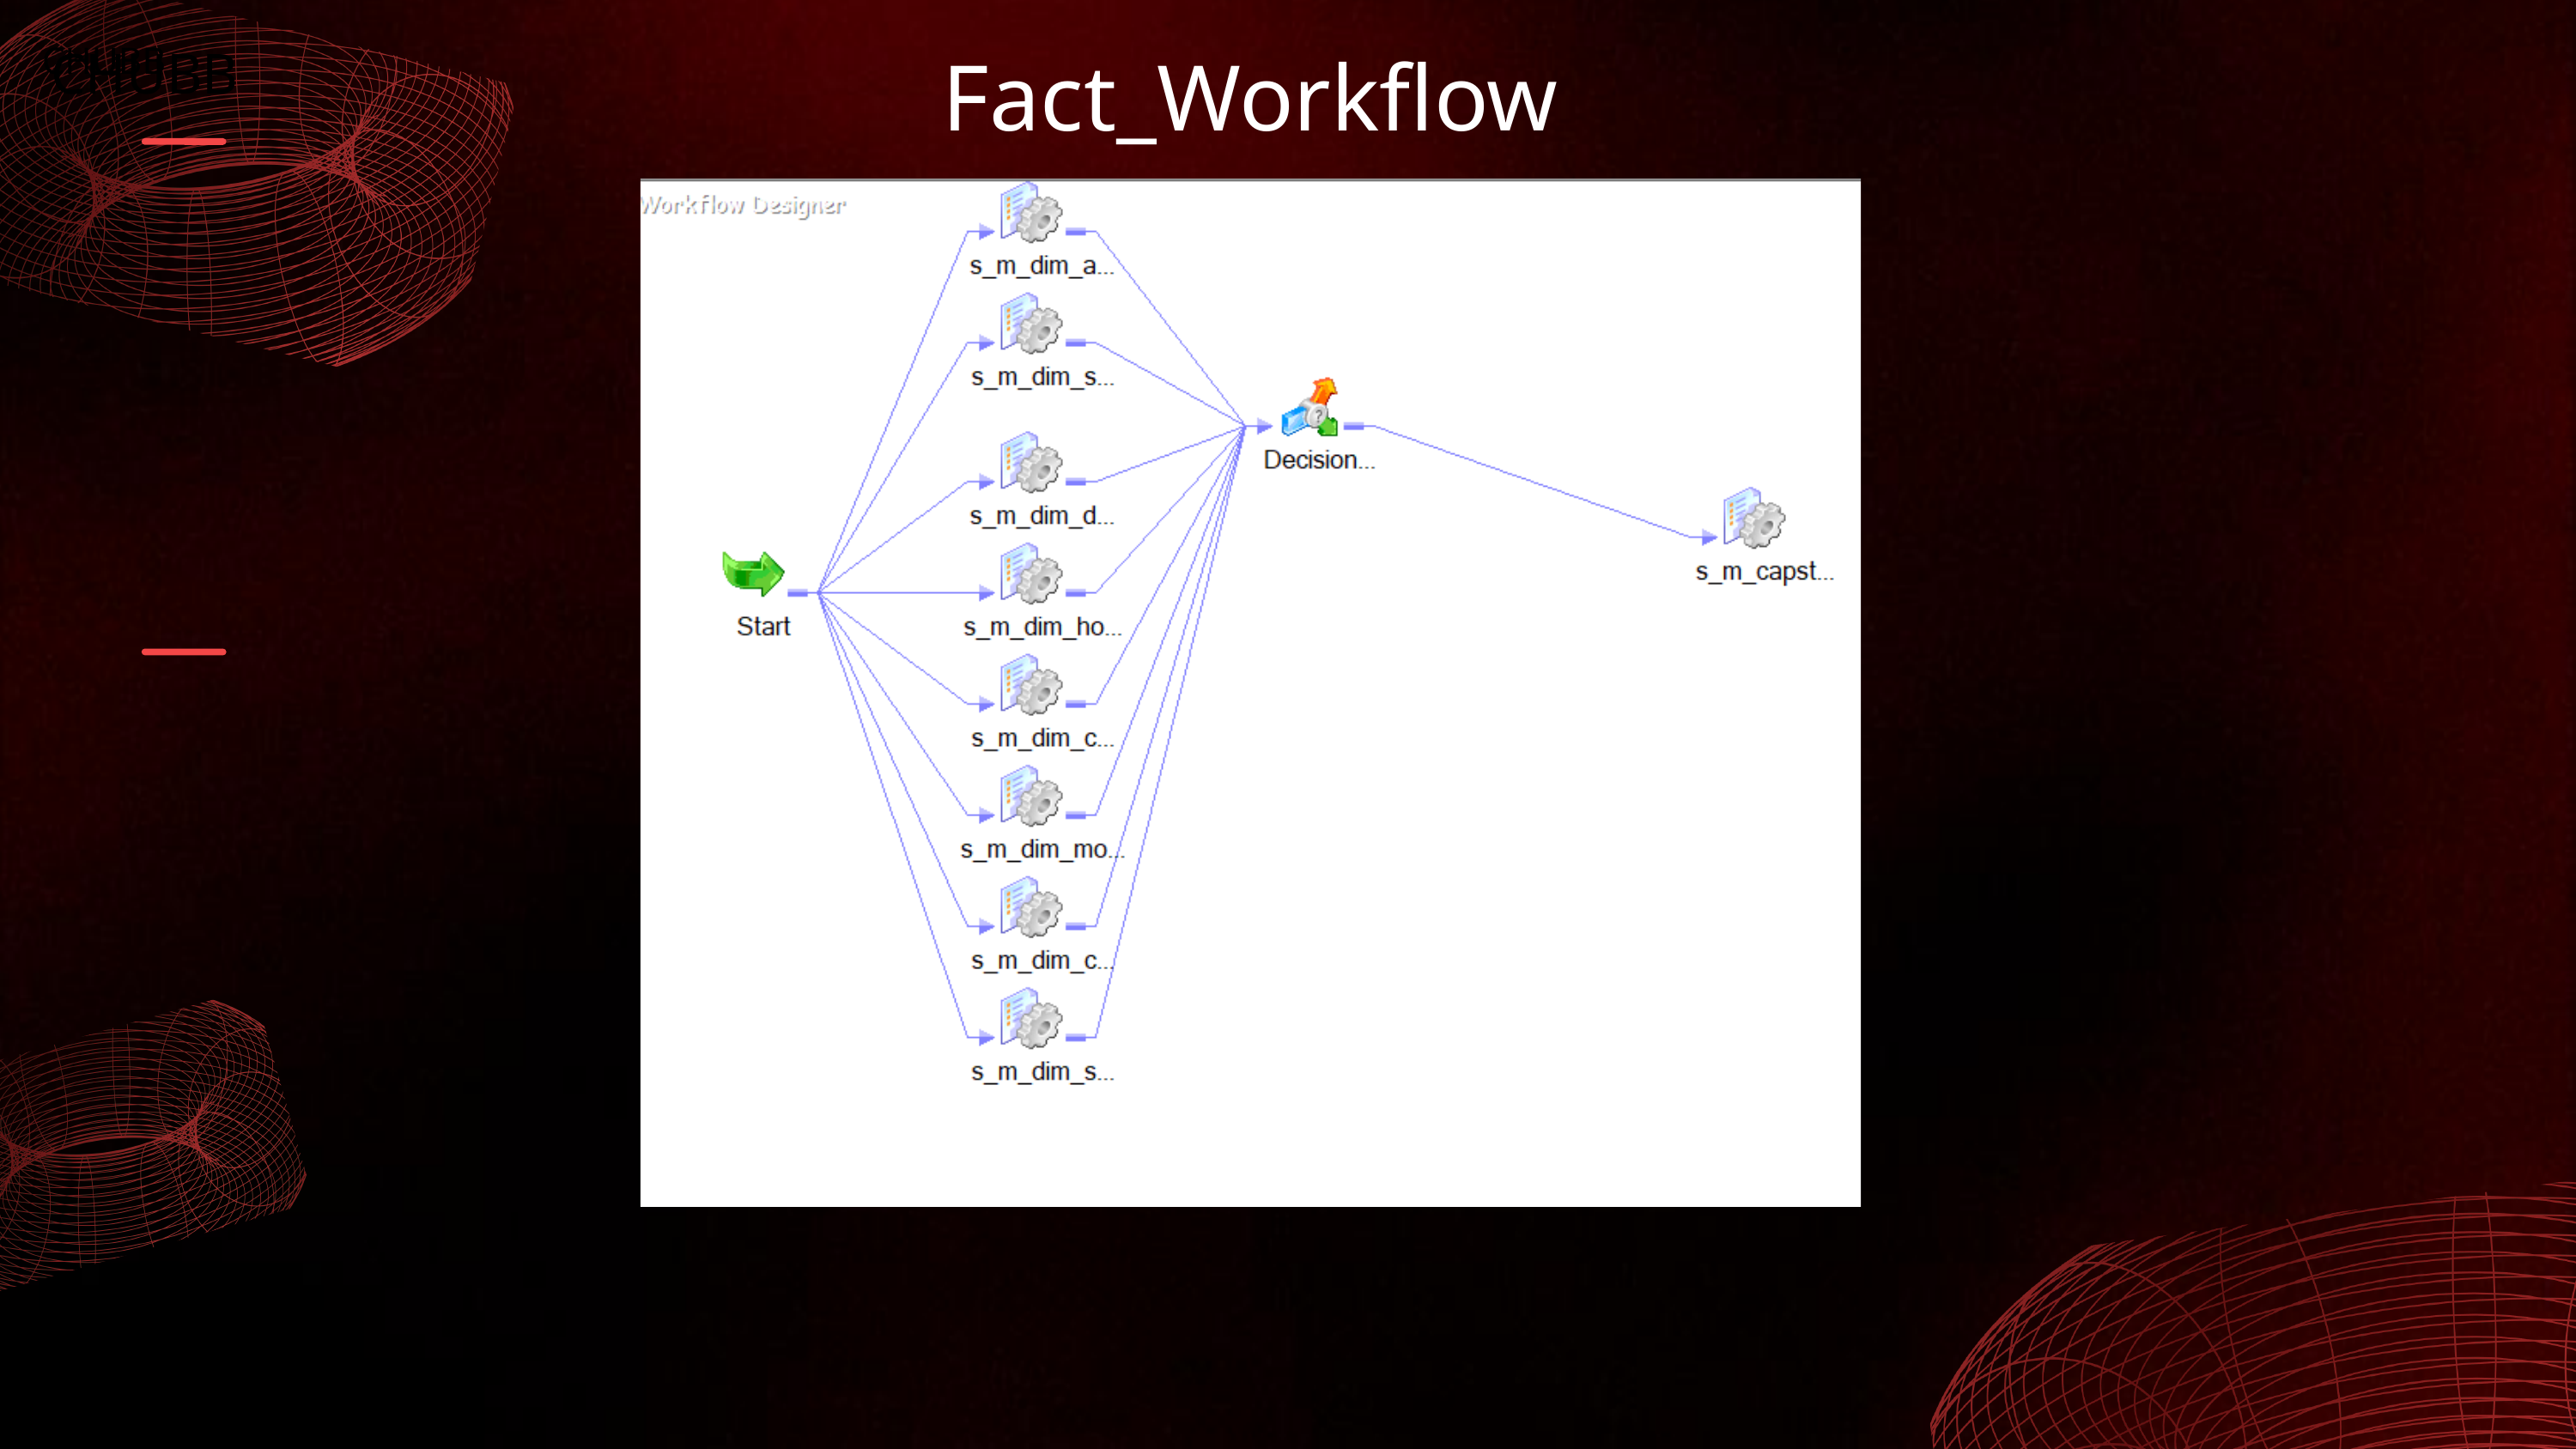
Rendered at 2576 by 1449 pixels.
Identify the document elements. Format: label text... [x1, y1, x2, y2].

text_box [0, 988, 314, 1291]
text_box CHUBB [41, 27, 248, 106]
text_box [0, 0, 519, 393]
text_box [0, 0, 2576, 1449]
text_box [688, 845, 1117, 937]
text_box Fact_Workflow [739, 21, 1762, 149]
text_box [640, 179, 1862, 1207]
text_box [1909, 1179, 2576, 1449]
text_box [1120, 735, 1324, 803]
text_box CHUBB [35, 30, 41, 82]
